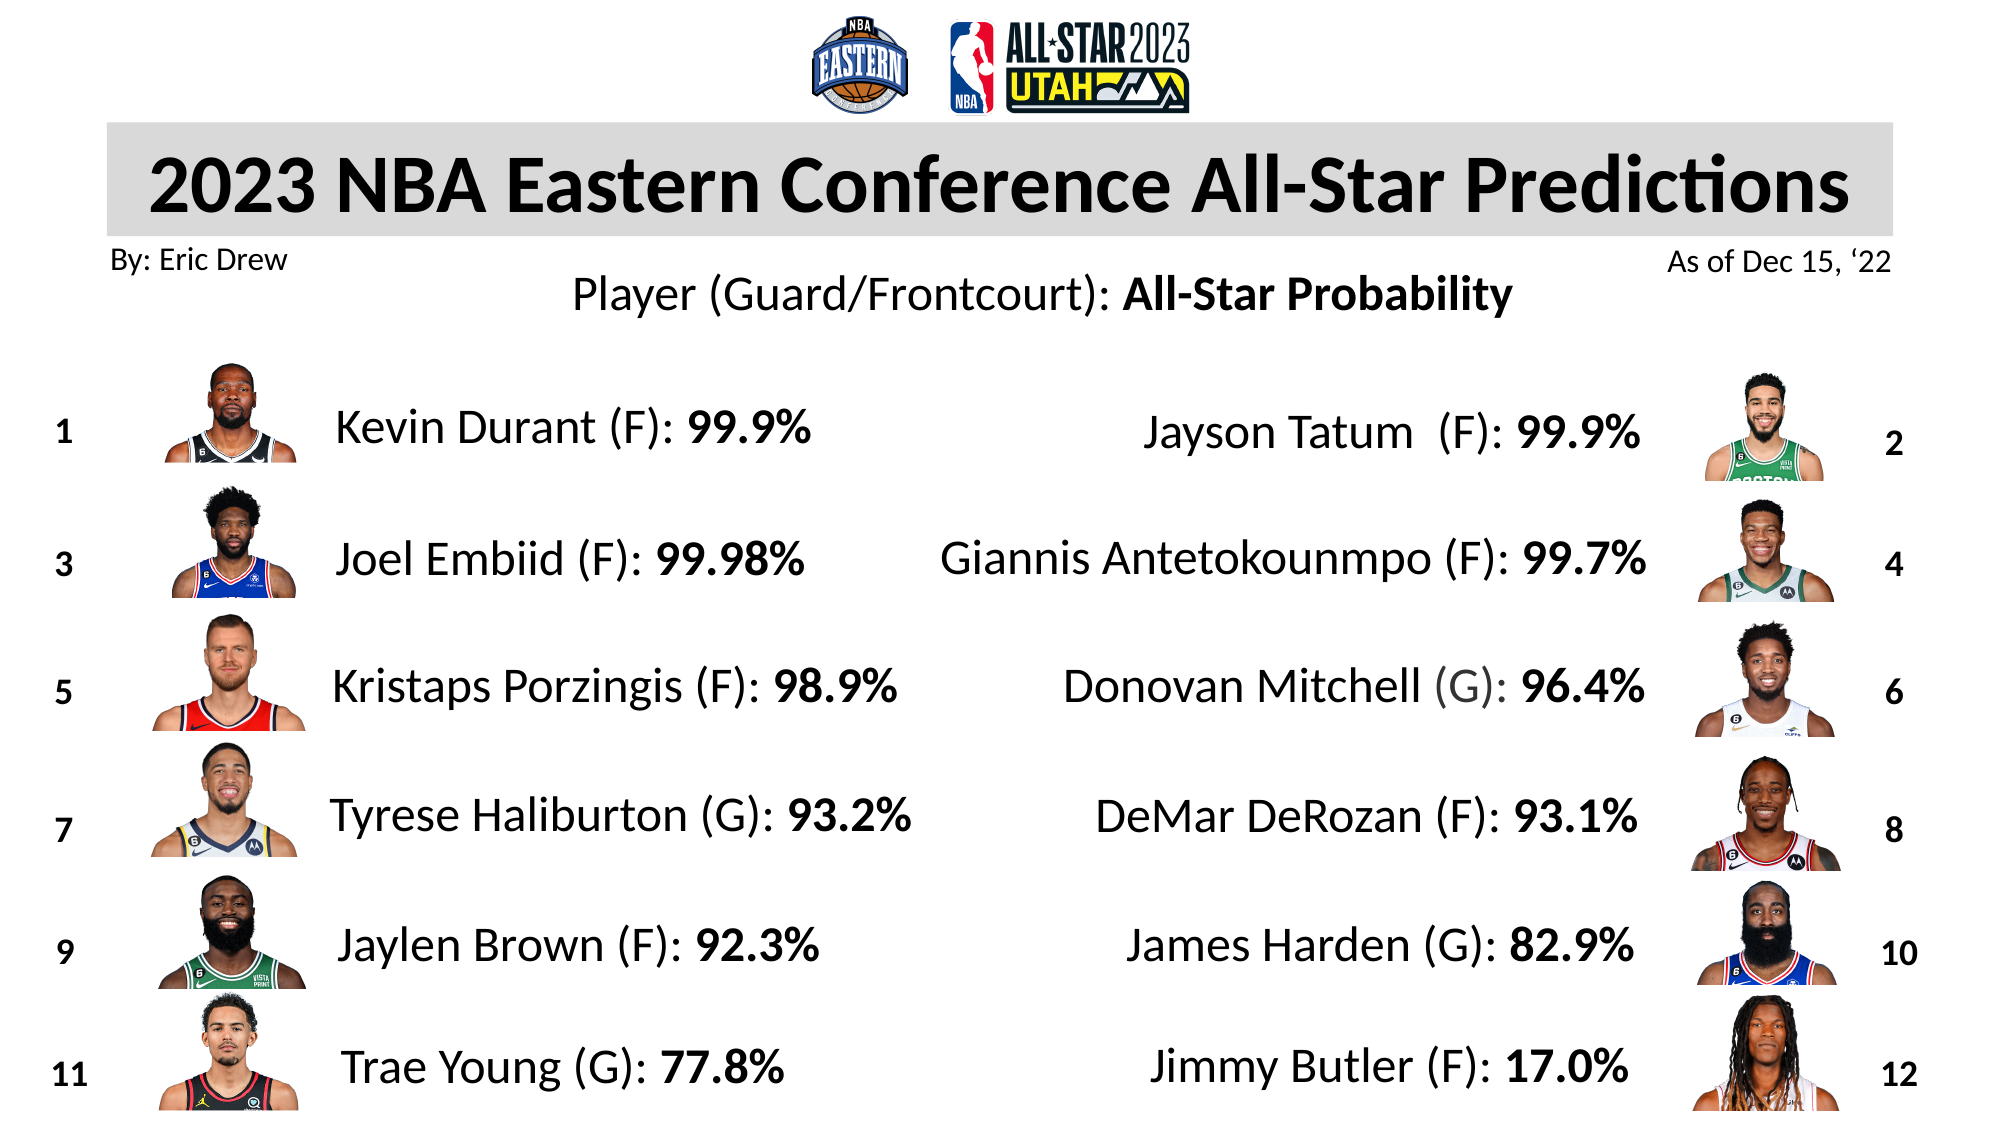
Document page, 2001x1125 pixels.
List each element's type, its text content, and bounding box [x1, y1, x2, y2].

text_box 10 [1865, 920, 1961, 981]
text_box 1 [39, 398, 135, 459]
text_box As of Dec 15, ‘22 [1652, 231, 1920, 287]
picture [150, 613, 312, 731]
text_box Player (Guard/Frontcourt): All-Star Probability [557, 253, 1540, 329]
text_box 2023 NBA Eastern Conference All-Star Predictions [106, 121, 1894, 237]
text_box Jimmy Butler (F): 17.0% [1134, 1025, 1673, 1125]
text_box Jaylen Brown (F): 92.3% [322, 903, 1111, 979]
text_box By: Eric Drew [95, 229, 363, 284]
text_box Giannis Antetokounmpo (F): 99.7% [925, 517, 1681, 593]
text_box James Harden (G): 82.9% [1111, 904, 1678, 1040]
text_box 3 [39, 531, 135, 592]
text_box 7 [39, 797, 135, 858]
text_box Joel Embiid (F): 99.98% [320, 518, 925, 593]
picture [147, 739, 308, 857]
picture [1681, 484, 1843, 602]
picture [1686, 619, 1847, 737]
text_box Tyrese Haliburton (G): 93.2% [314, 773, 1198, 849]
picture [153, 480, 315, 598]
text_box 12 [1865, 1041, 1961, 1102]
picture [1685, 753, 1848, 985]
text_box 5 [39, 659, 135, 720]
text_box Donovan Mitchell (G): 96.4% [1048, 644, 1668, 720]
text_box DeMar DeRozan (F): 93.1% [1080, 774, 1679, 910]
text_box 9 [40, 919, 137, 980]
text_box Kevin Durant (F): 99.9% [320, 386, 938, 462]
text_box 11 [35, 1041, 131, 1102]
text_box 4 [1869, 531, 1966, 591]
picture [150, 345, 313, 463]
picture [136, 871, 321, 1111]
text_box Trae Young (G): 77.8% [325, 1026, 1134, 1102]
picture [947, 19, 1190, 116]
text_box 8 [1869, 797, 1966, 858]
text_box Kristaps Porzingis (F): 98.9% [317, 645, 1201, 721]
text_box 6 [1869, 659, 1966, 720]
picture [1679, 357, 1850, 481]
picture [1686, 993, 1847, 1111]
text_box 2 [1869, 410, 1966, 470]
text_box Jayson Tatum (F): 99.9% [1128, 390, 1680, 517]
picture [812, 16, 908, 114]
